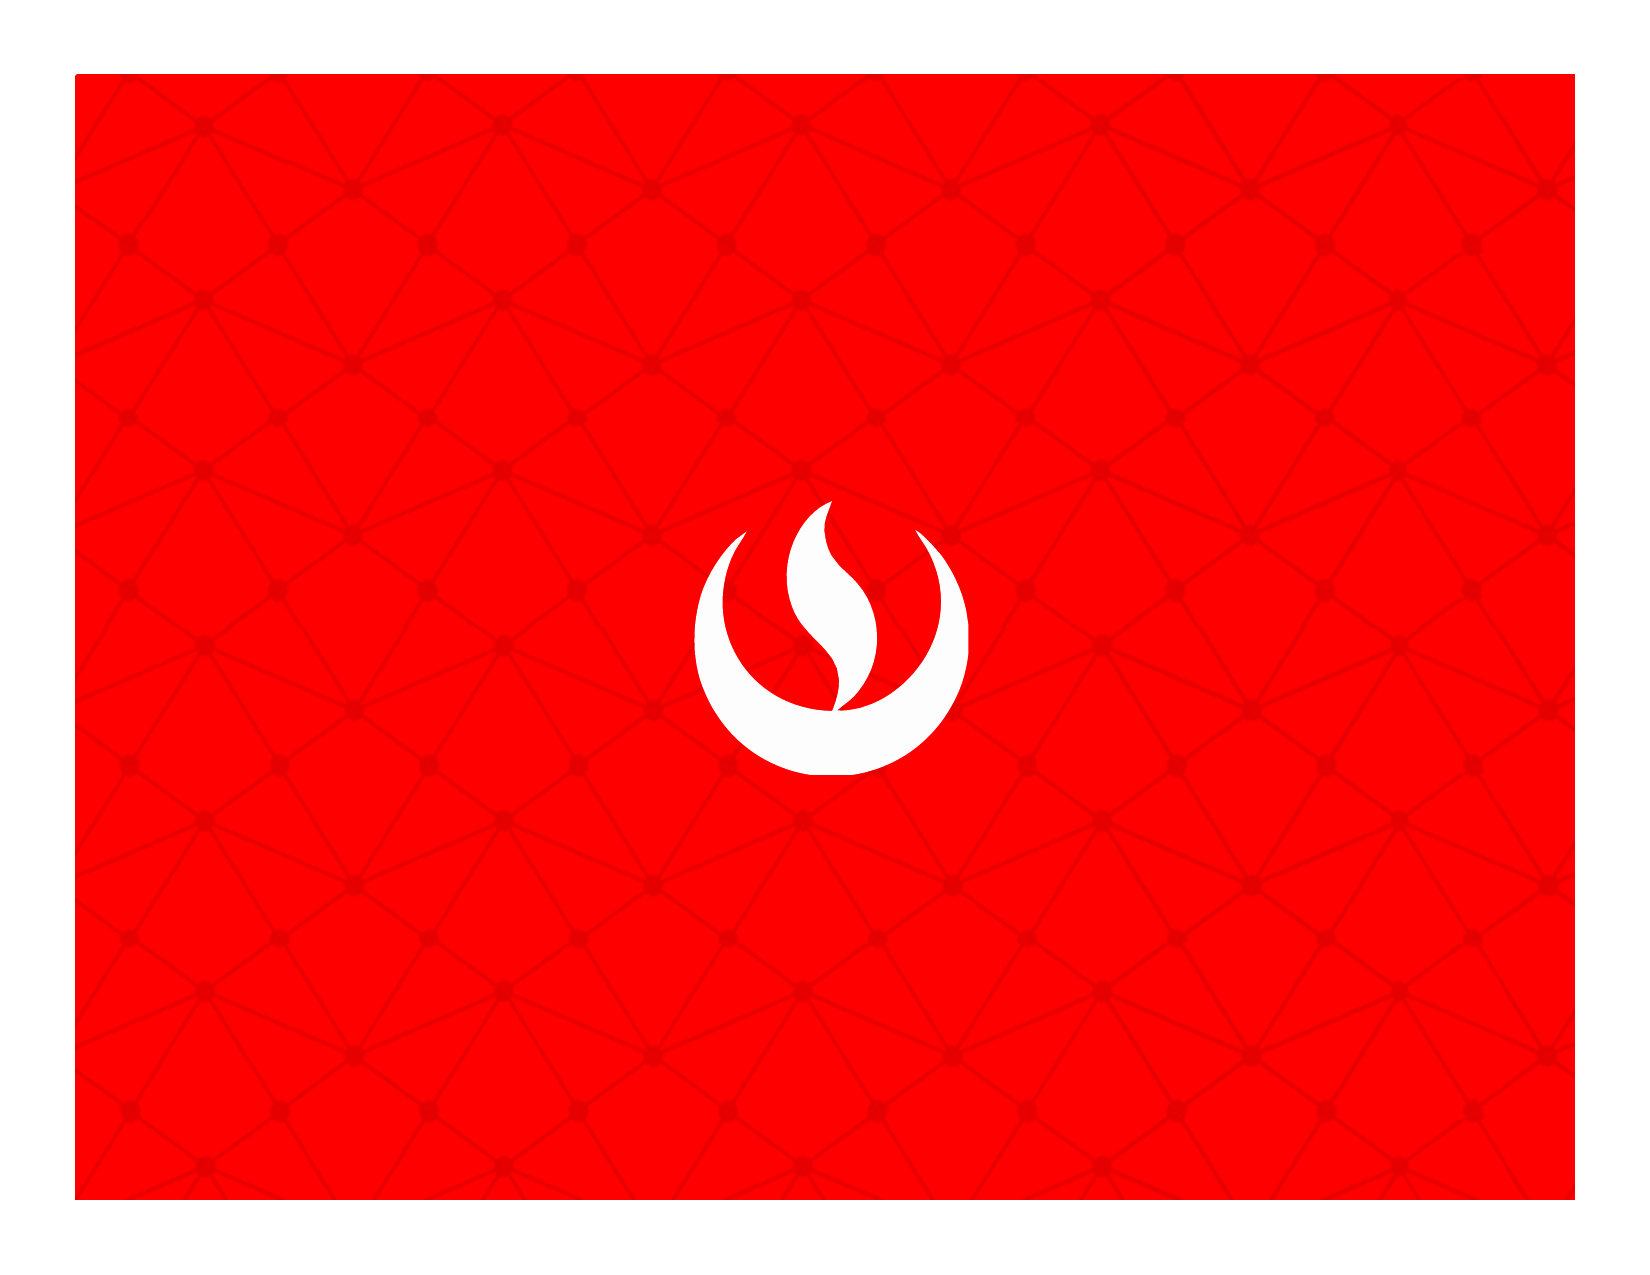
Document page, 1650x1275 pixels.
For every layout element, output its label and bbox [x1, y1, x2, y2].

text_box [74, 74, 1576, 1201]
